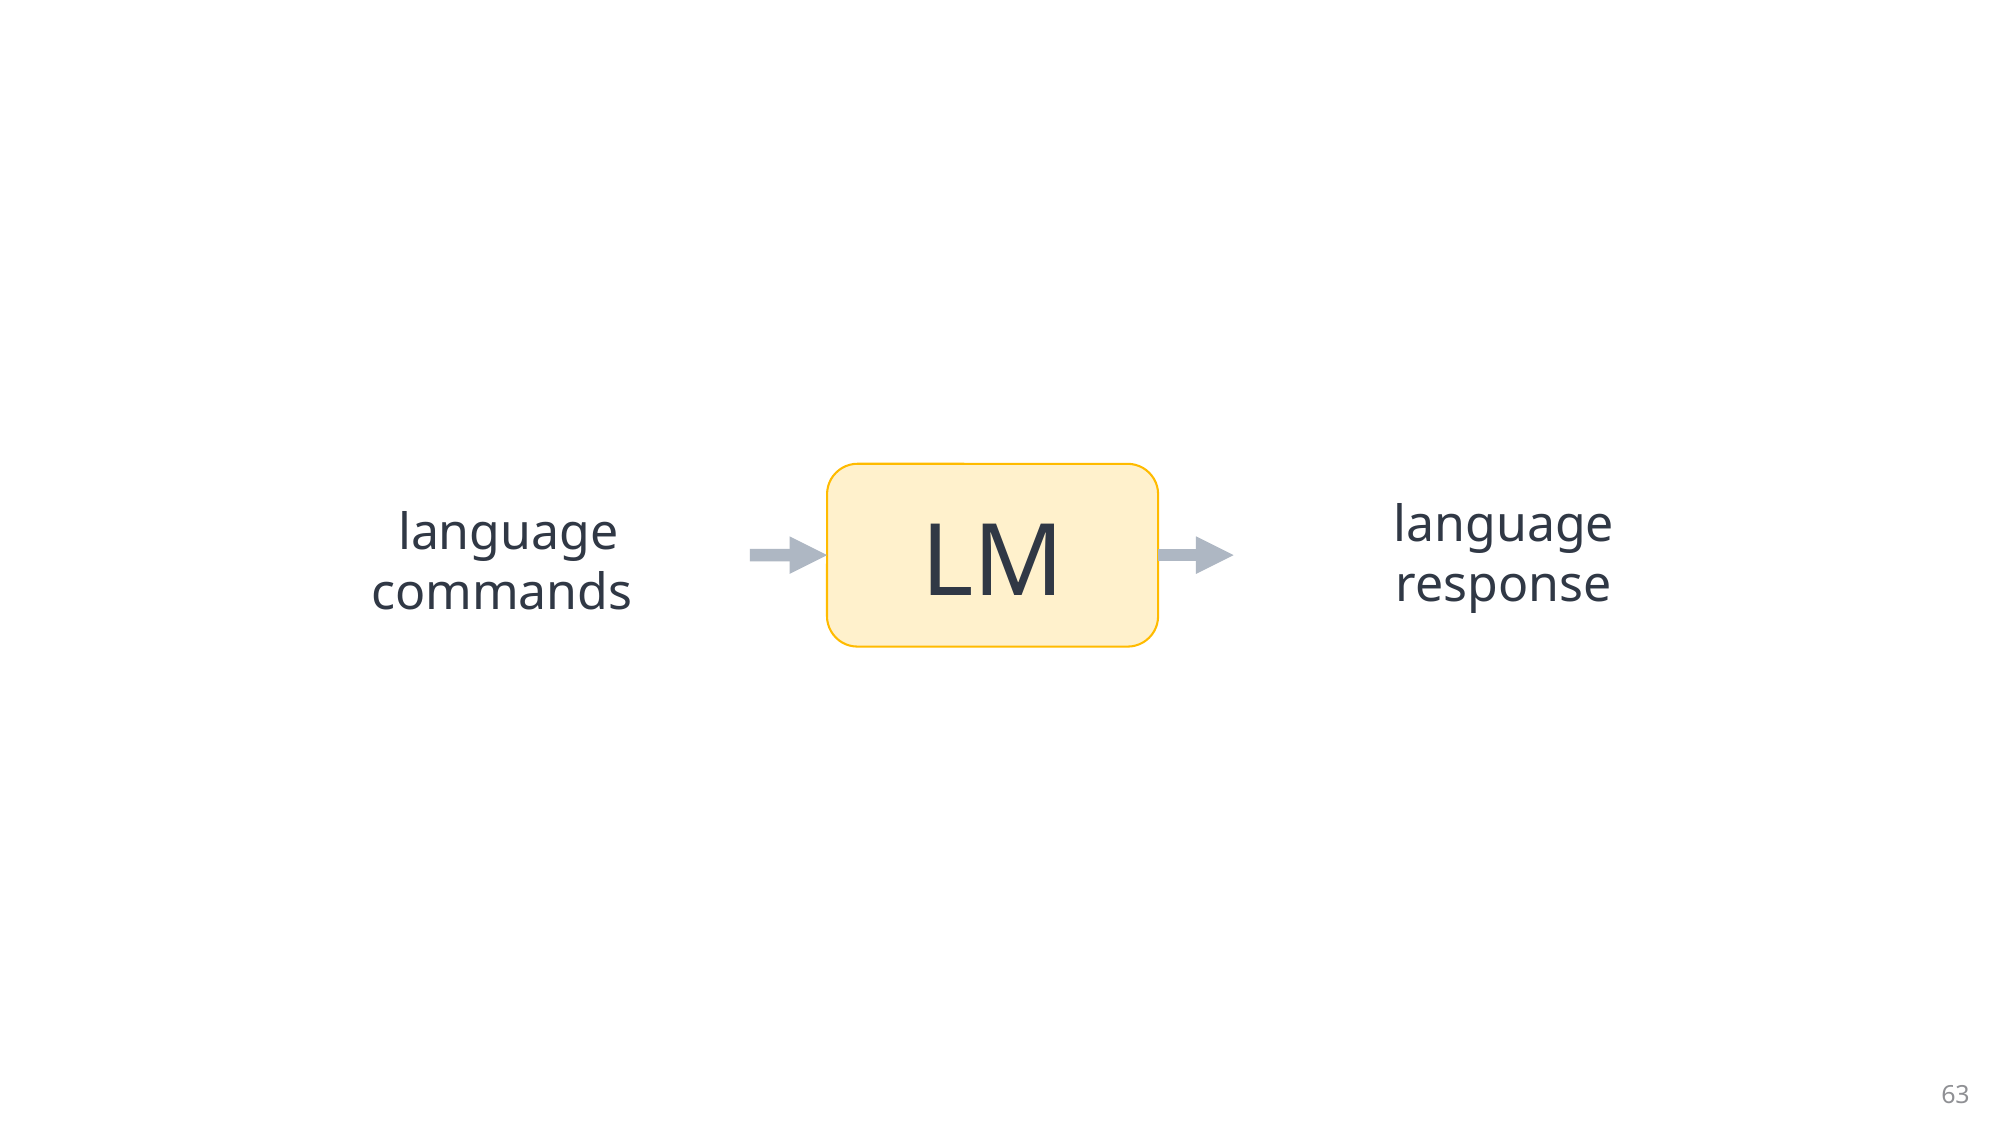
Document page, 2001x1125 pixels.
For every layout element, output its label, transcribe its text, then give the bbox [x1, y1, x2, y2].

text_box language response [1311, 484, 1697, 620]
text_box language commands [305, 492, 712, 627]
slide_number 63 [1912, 1065, 2000, 1125]
text_box LM [825, 462, 1160, 648]
